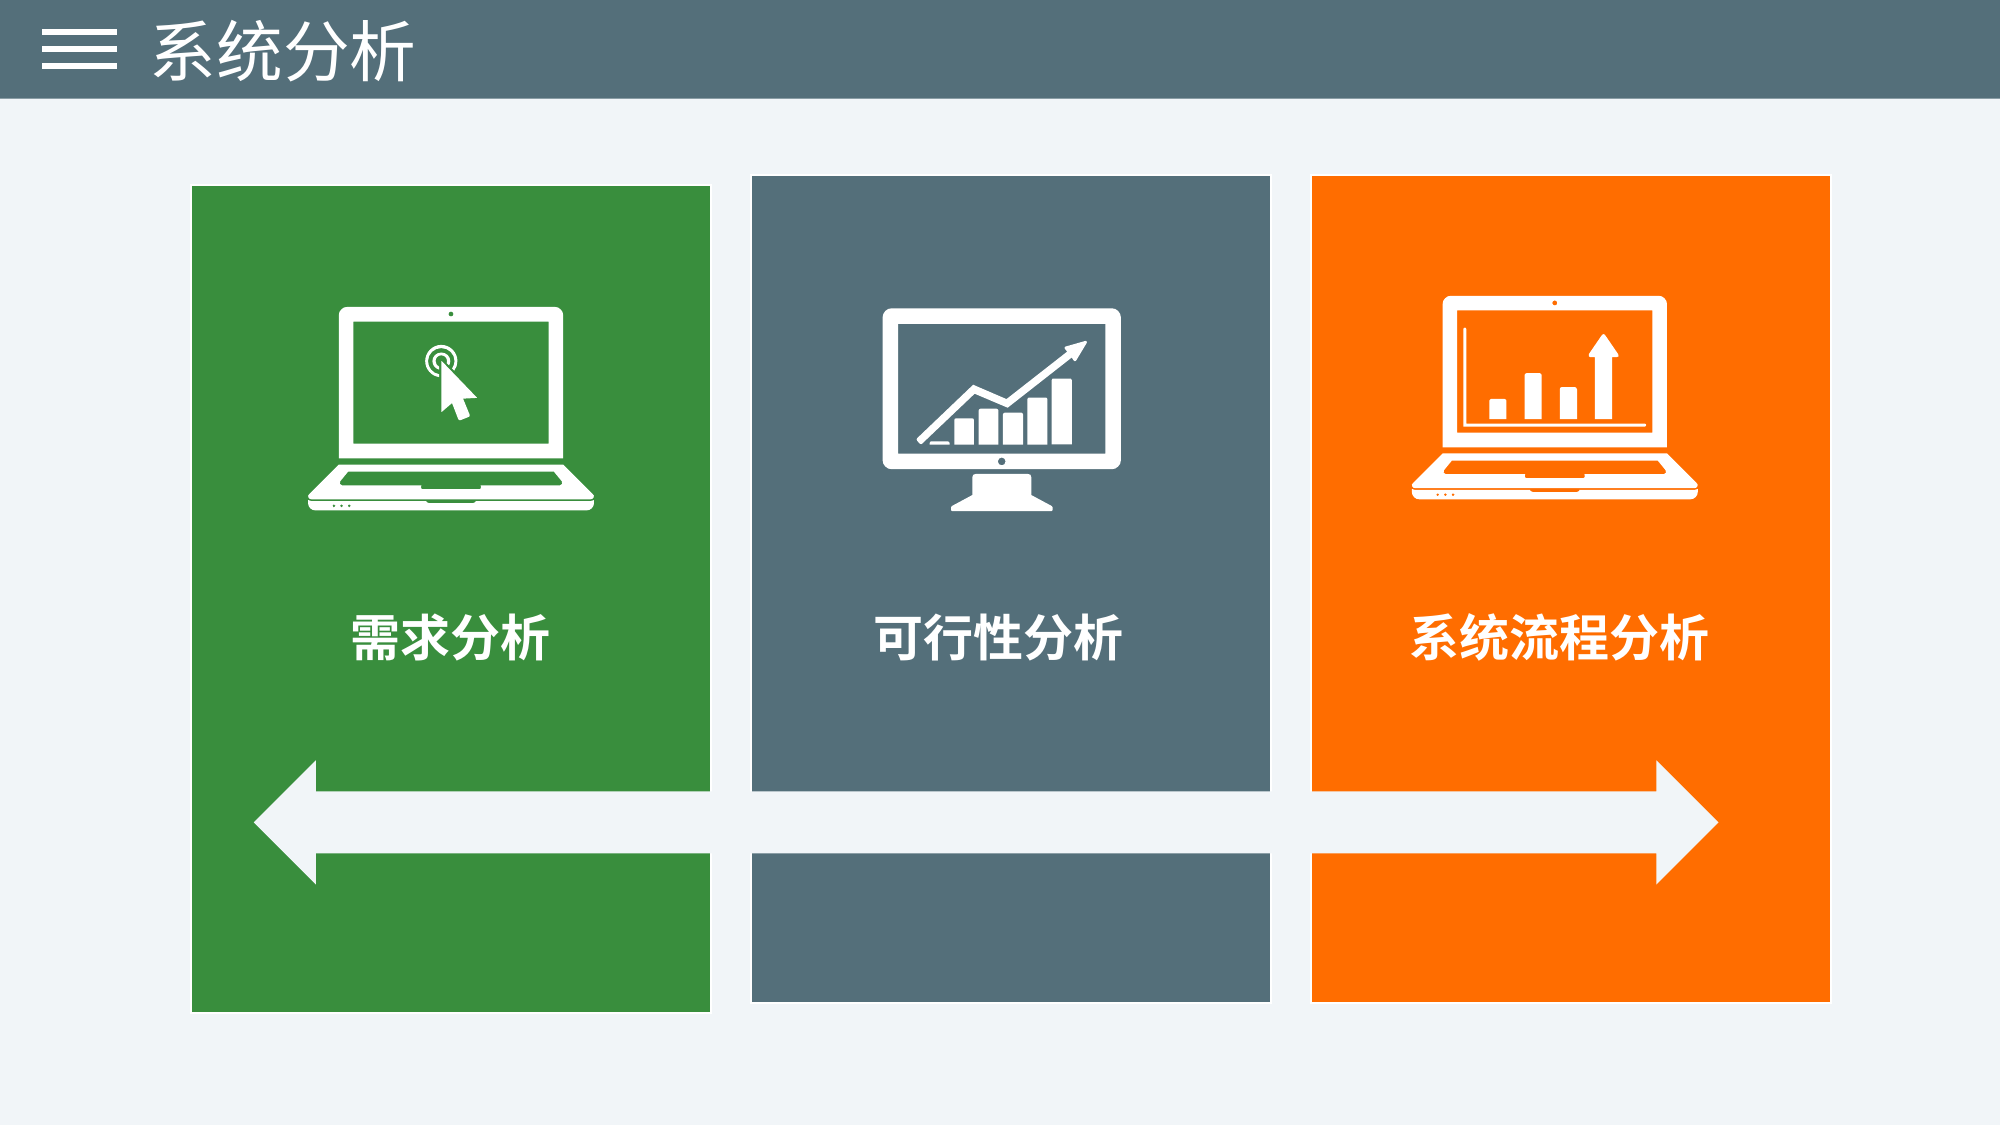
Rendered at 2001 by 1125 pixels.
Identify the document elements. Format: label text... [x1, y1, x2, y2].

text_box 可行性分析 [858, 599, 1139, 674]
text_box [1411, 295, 1699, 500]
text_box [252, 757, 1720, 888]
text_box 需求分析 [335, 599, 566, 674]
text_box [750, 174, 1272, 790]
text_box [42, 32, 118, 67]
text_box 系统流程分析 [1394, 599, 1724, 674]
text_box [882, 308, 1121, 512]
text_box [750, 855, 1272, 1004]
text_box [307, 306, 595, 511]
text_box 系统分析 [135, 2, 696, 98]
text_box [0, 0, 2000, 100]
text_box [1310, 174, 1832, 1004]
text_box [190, 184, 712, 1014]
